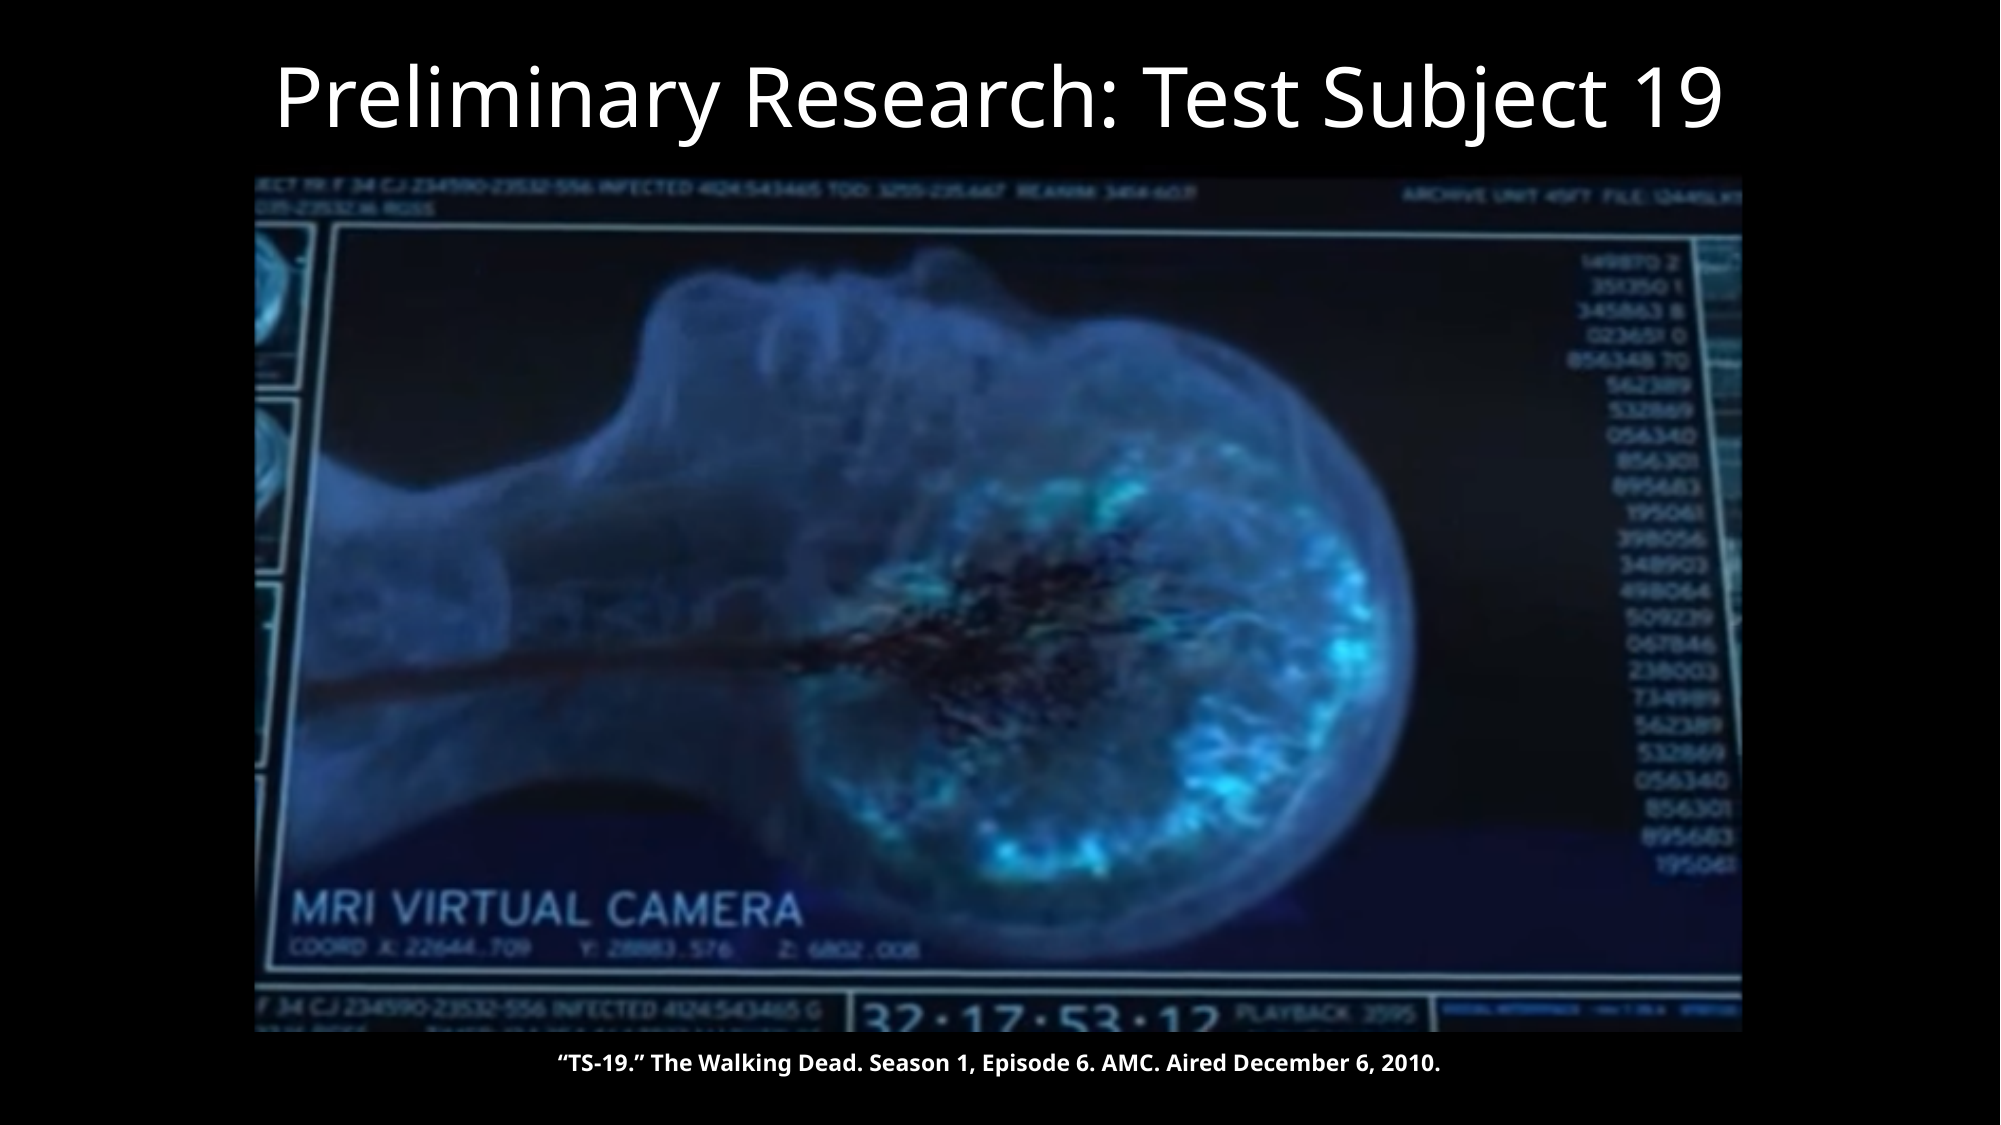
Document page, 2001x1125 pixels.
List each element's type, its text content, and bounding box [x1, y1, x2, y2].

picture [253, 165, 1747, 1032]
title Preliminary Research: Test Subject 19 [90, 14, 1910, 186]
text_box “TS-19.” The Walking Dead. Season 1, Episode 6. AMC. Aired December 6, 2010. [543, 1041, 1457, 1084]
